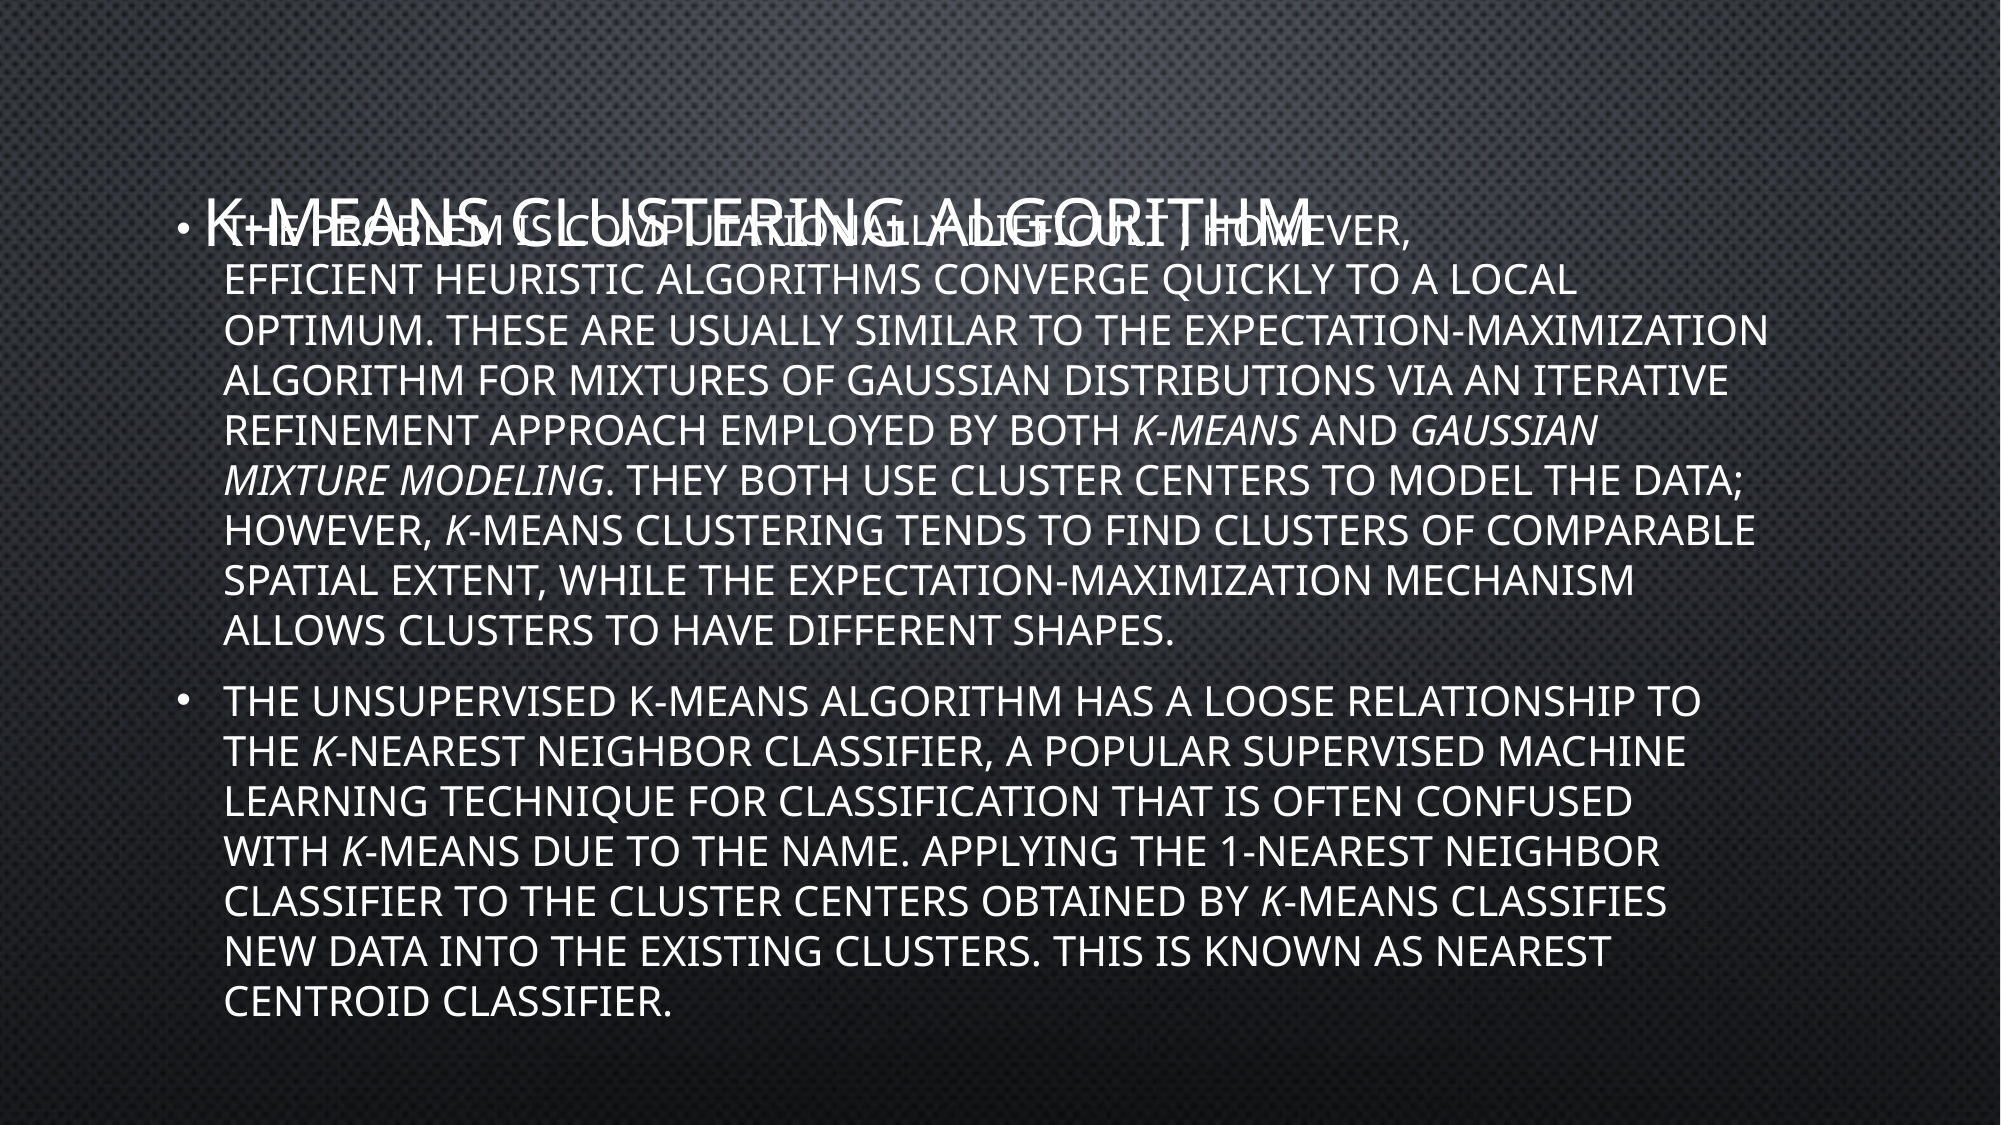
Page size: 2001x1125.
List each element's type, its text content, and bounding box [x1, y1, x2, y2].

list The problem is computationally difficult ; however, efficient heuristic algorithms converge quickly to a local optimum. These are usually similar to the expectation-maximization algorithm for mixtures of Gaussian distributions via an iterative refinement approach employed by both k-means and Gaussian mixture modeling. They both use cluster centers to model the data; however, k-means clustering tends to find clusters of comparable spatial extent, while the expectation-maximization mechanism allows clusters to have different shapes. The unsupervised k-means algorithm has a loose relationship to the k-nearest neighbor classifier, a popular supervised machine learning technique for classification that is often confused with k-means due to the name. Applying the 1-nearest neighbor classifier to the cluster centers obtained by k-means classifies new data into the existing clusters. This is known as nearest centroid classifier. [161, 273, 1787, 1025]
title K-Means Clustering Algorithm [187, 99, 1813, 339]
